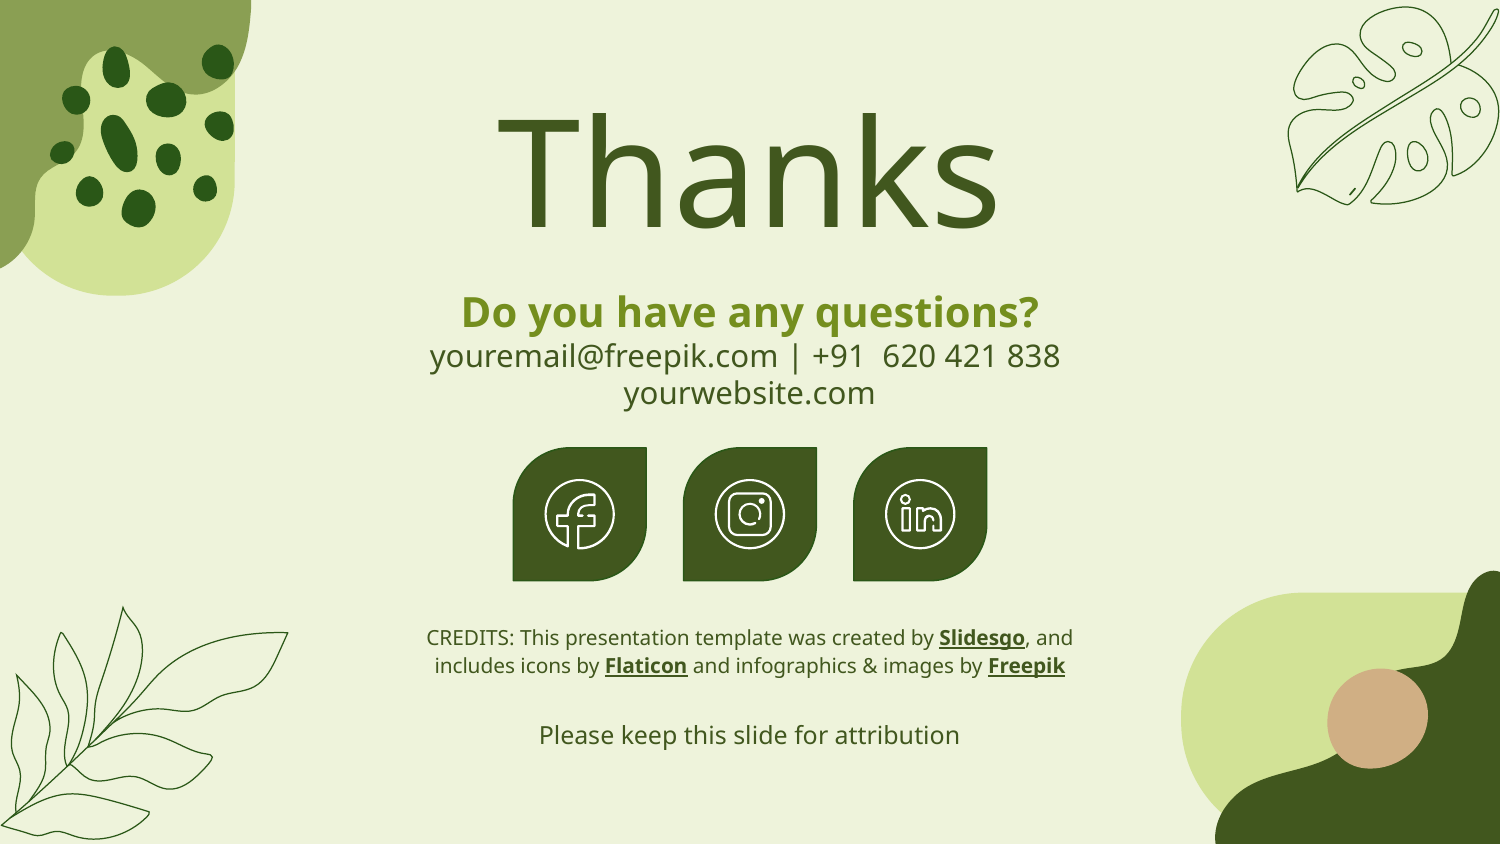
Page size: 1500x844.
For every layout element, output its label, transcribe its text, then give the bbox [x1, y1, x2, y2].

text_box [544, 478, 615, 550]
subtitle Do you have any questions? youremail@freepik.com | +91 620 421 838 yourwebsite.com [397, 271, 1103, 427]
text_box [513, 447, 647, 581]
subtitle Please keep this slide for attribution [397, 704, 1103, 763]
text_box [853, 447, 987, 581]
title Thanks [397, 117, 1103, 271]
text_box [714, 478, 786, 550]
text_box [683, 447, 817, 581]
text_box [884, 478, 956, 550]
